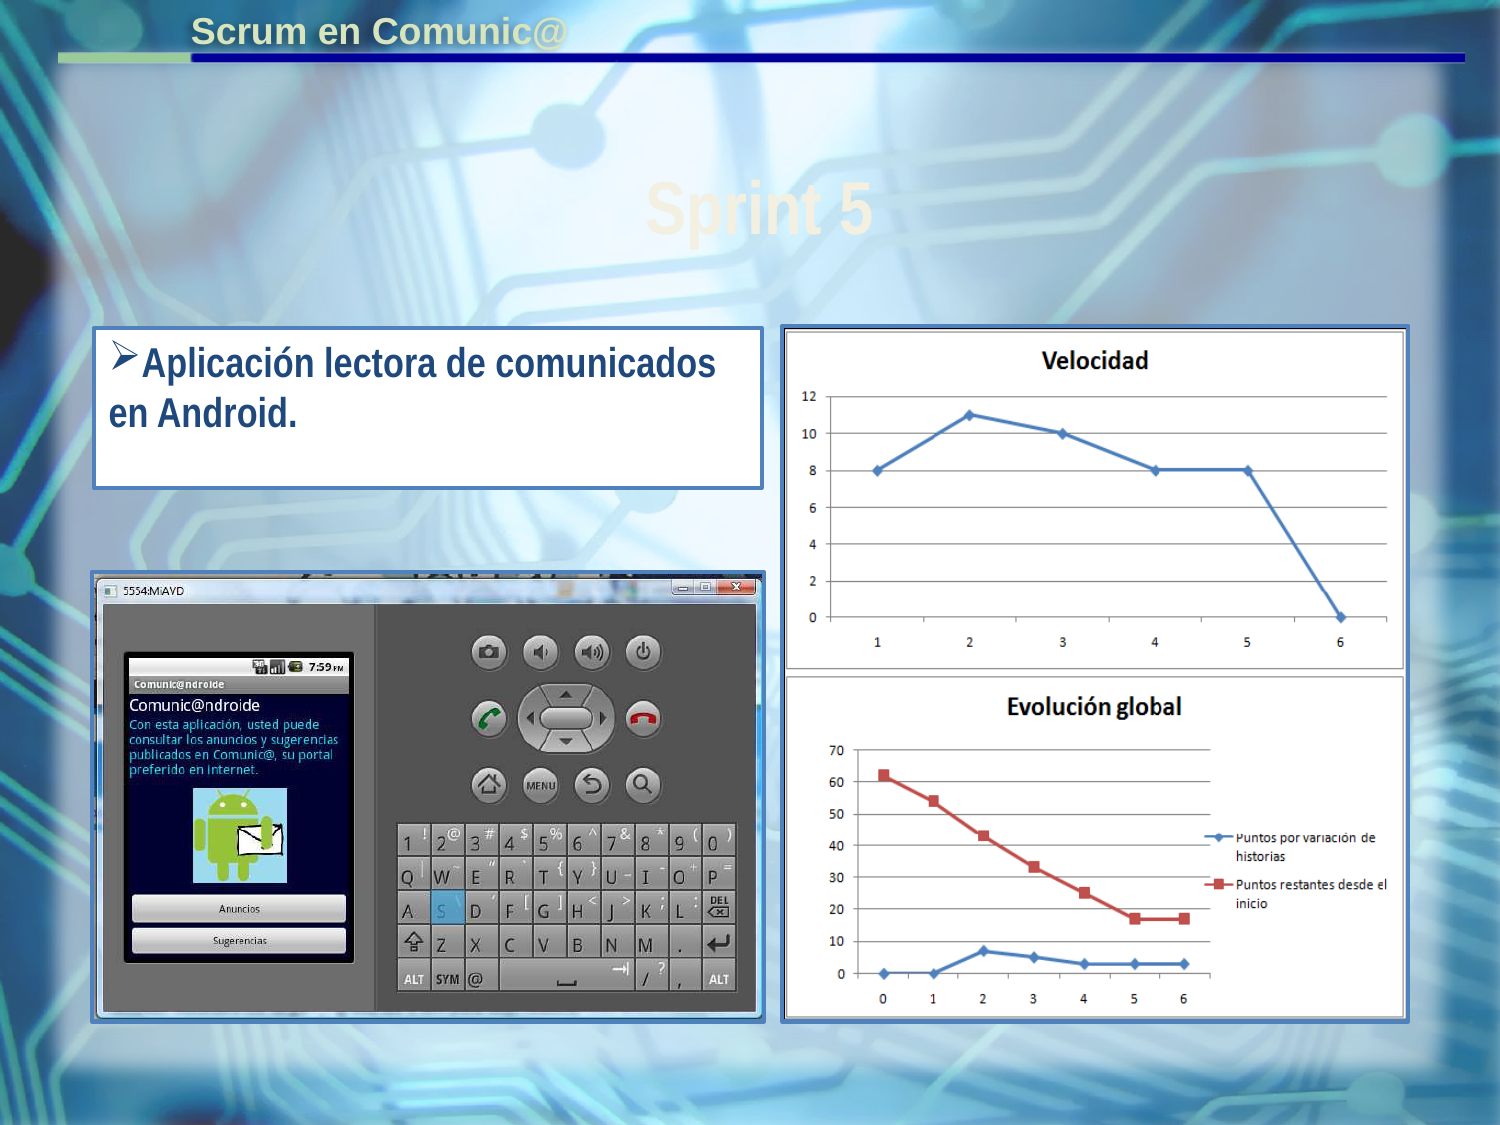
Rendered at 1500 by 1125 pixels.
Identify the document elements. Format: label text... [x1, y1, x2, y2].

text_box Sprint 5 [630, 152, 890, 258]
text_box Hacer que el código funcione. [0, 0, 1500, 1125]
title Scrum en Comunic@ [175, 0, 1402, 45]
picture [58, 46, 1466, 71]
picture [784, 327, 1407, 1020]
picture [93, 573, 762, 1020]
text_box Aplicación lectora de comunicados en Android. [92, 326, 764, 490]
